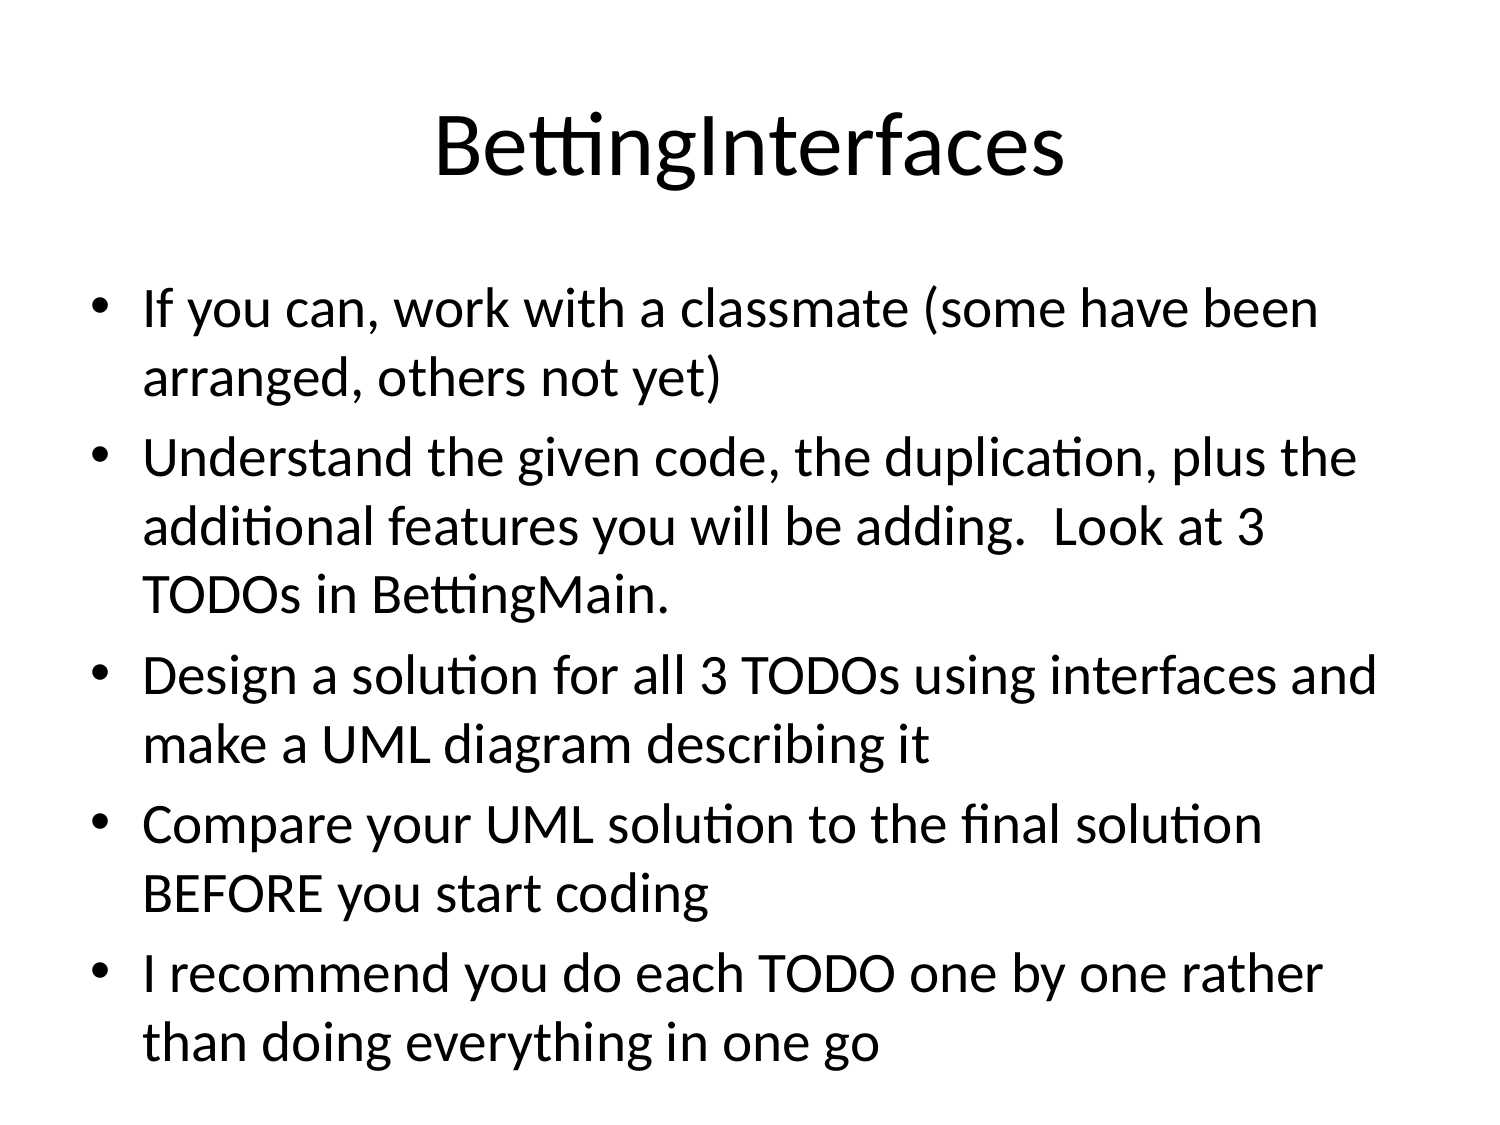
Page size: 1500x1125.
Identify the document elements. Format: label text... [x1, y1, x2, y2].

list If you can, work with a classmate (some have been arranged, others not yet) Understand the given code, the duplication, plus the additional features you will be adding. Look at 3 TODOs in BettingMain. Design a solution for all 3 TODOs using interfaces and make a UML diagram describing it Compare your UML solution to the final solution BEFORE you start coding I recommend you do each TODO one by one rather than doing everything in one go [75, 262, 1425, 1088]
title BettingInterfaces [75, 45, 1425, 233]
